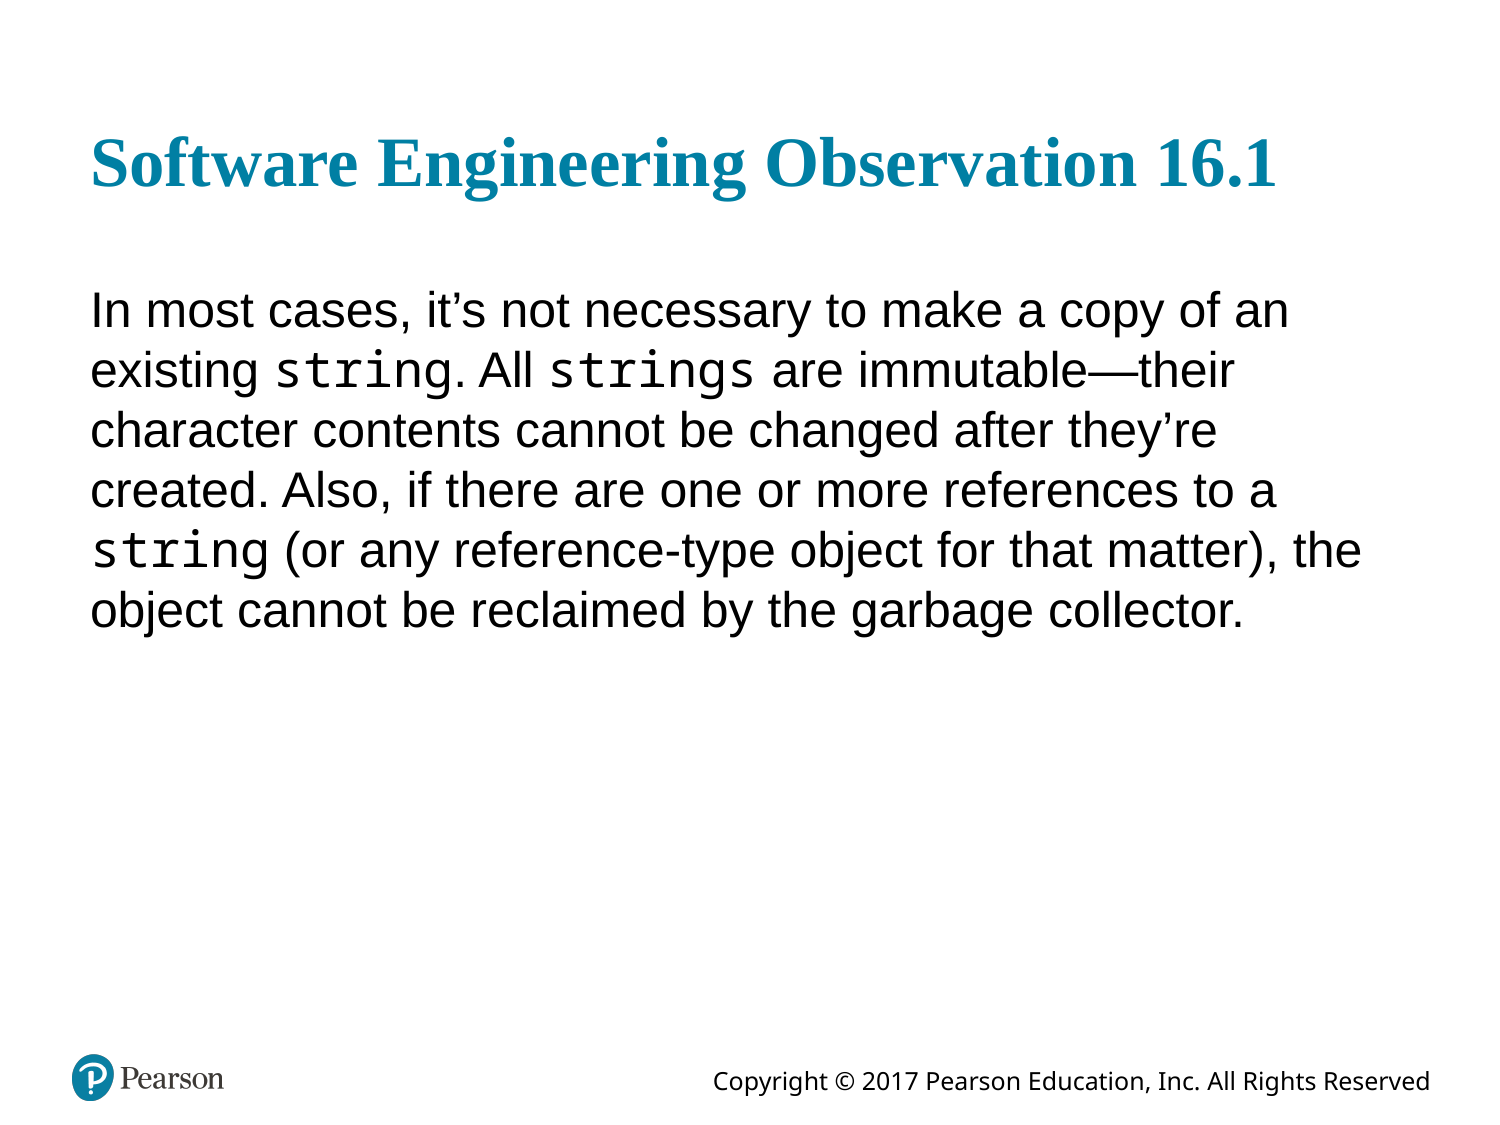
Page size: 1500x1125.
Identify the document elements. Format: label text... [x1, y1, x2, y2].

list In most cases, it’s not necessary to make a copy of an existing string. All strings are immutable—their character contents cannot be changed after they’re created. Also, if there are one or more references to a string (or any reference-type object for that matter), the object cannot be reclaimed by the garbage collector. [75, 262, 1425, 1005]
title Software Engineering Observation 16.1 [75, 35, 1425, 216]
picture [80, 1063, 106, 1088]
picture [72, 1087, 83, 1101]
picture [72, 1054, 88, 1070]
picture [98, 1054, 224, 1101]
